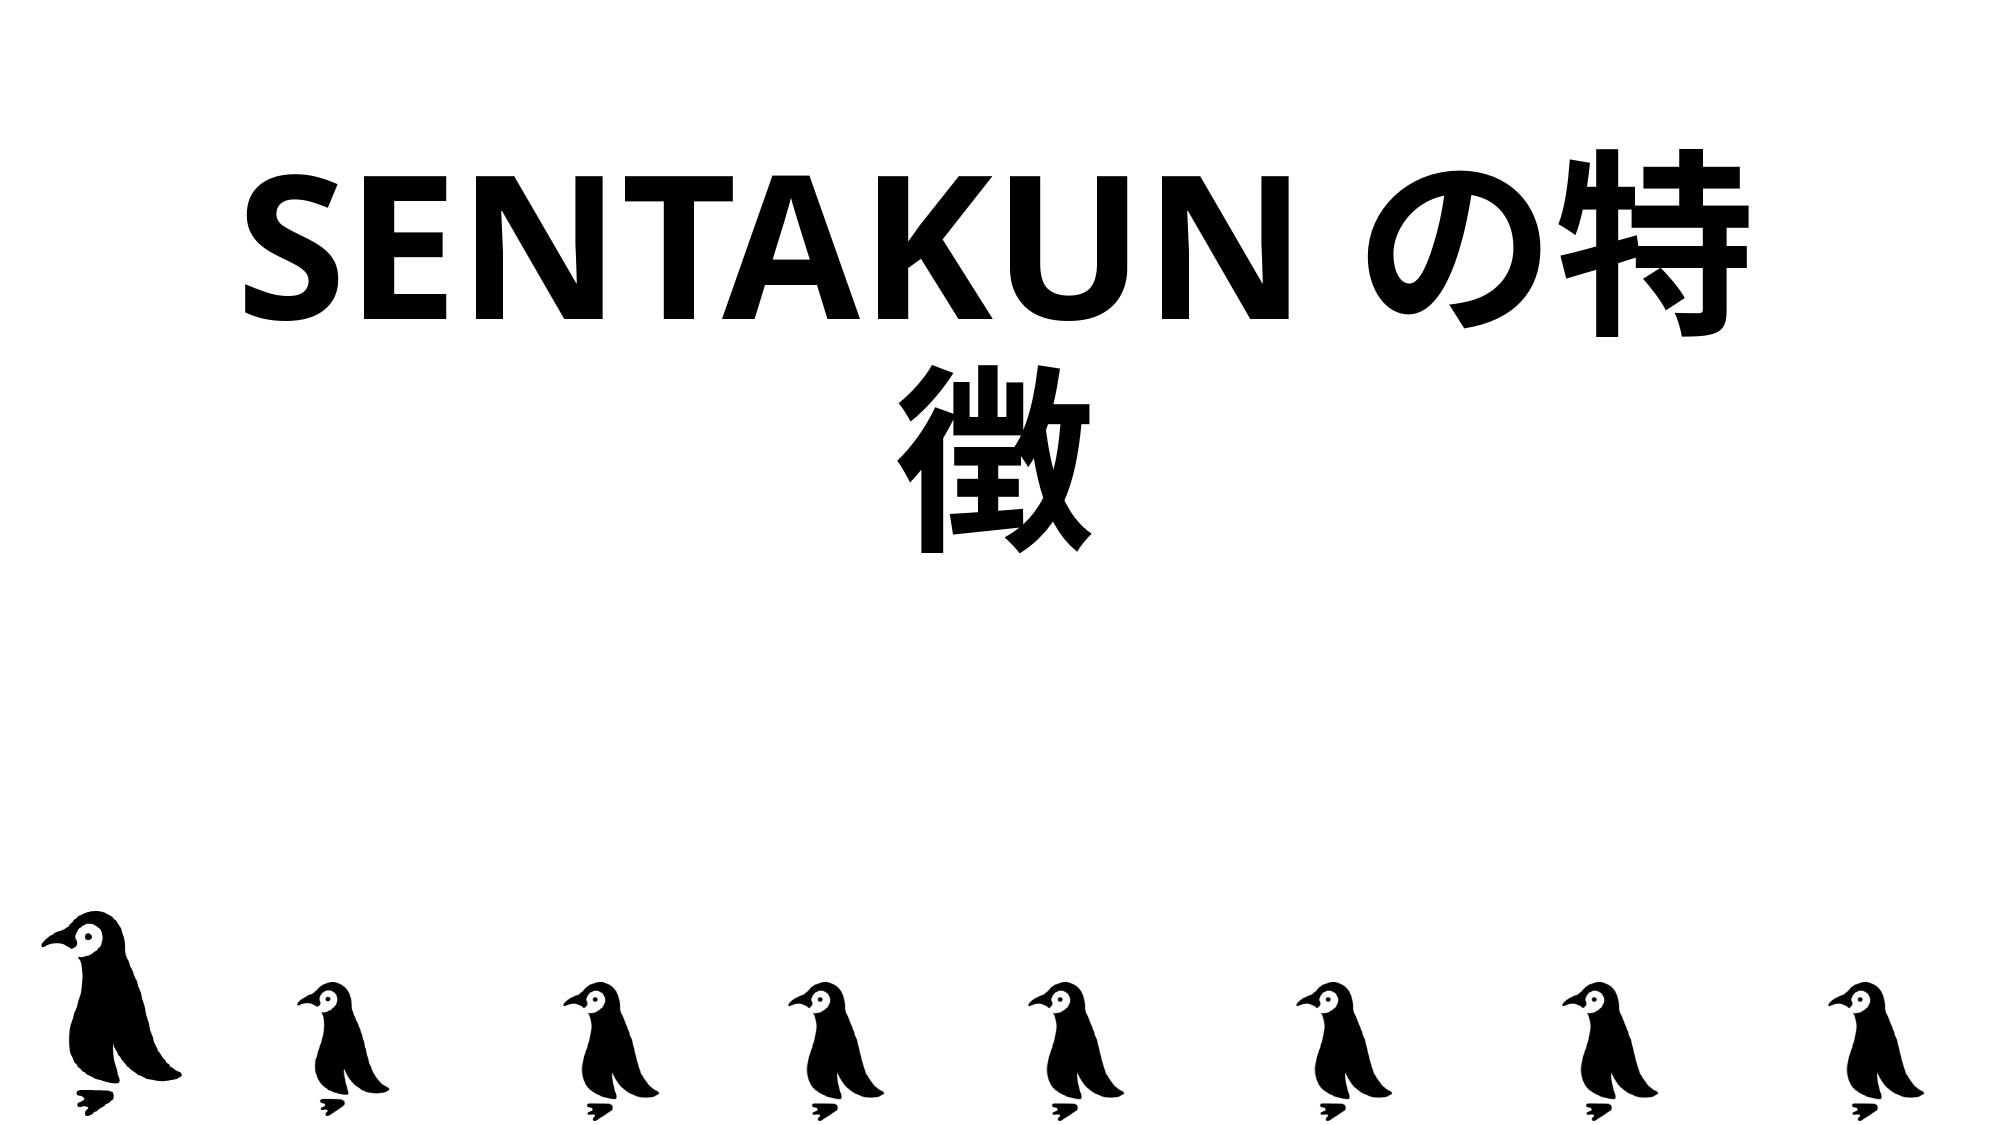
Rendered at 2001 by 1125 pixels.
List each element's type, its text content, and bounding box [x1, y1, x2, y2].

title SENTAKUNの特徴 [133, 118, 1859, 587]
picture [276, 982, 410, 1116]
picture [1540, 982, 1680, 1121]
picture [1274, 982, 1414, 1121]
picture [9, 911, 214, 1116]
picture [1006, 982, 1146, 1121]
picture [541, 982, 681, 1121]
picture [766, 982, 906, 1121]
picture [1806, 982, 1946, 1121]
